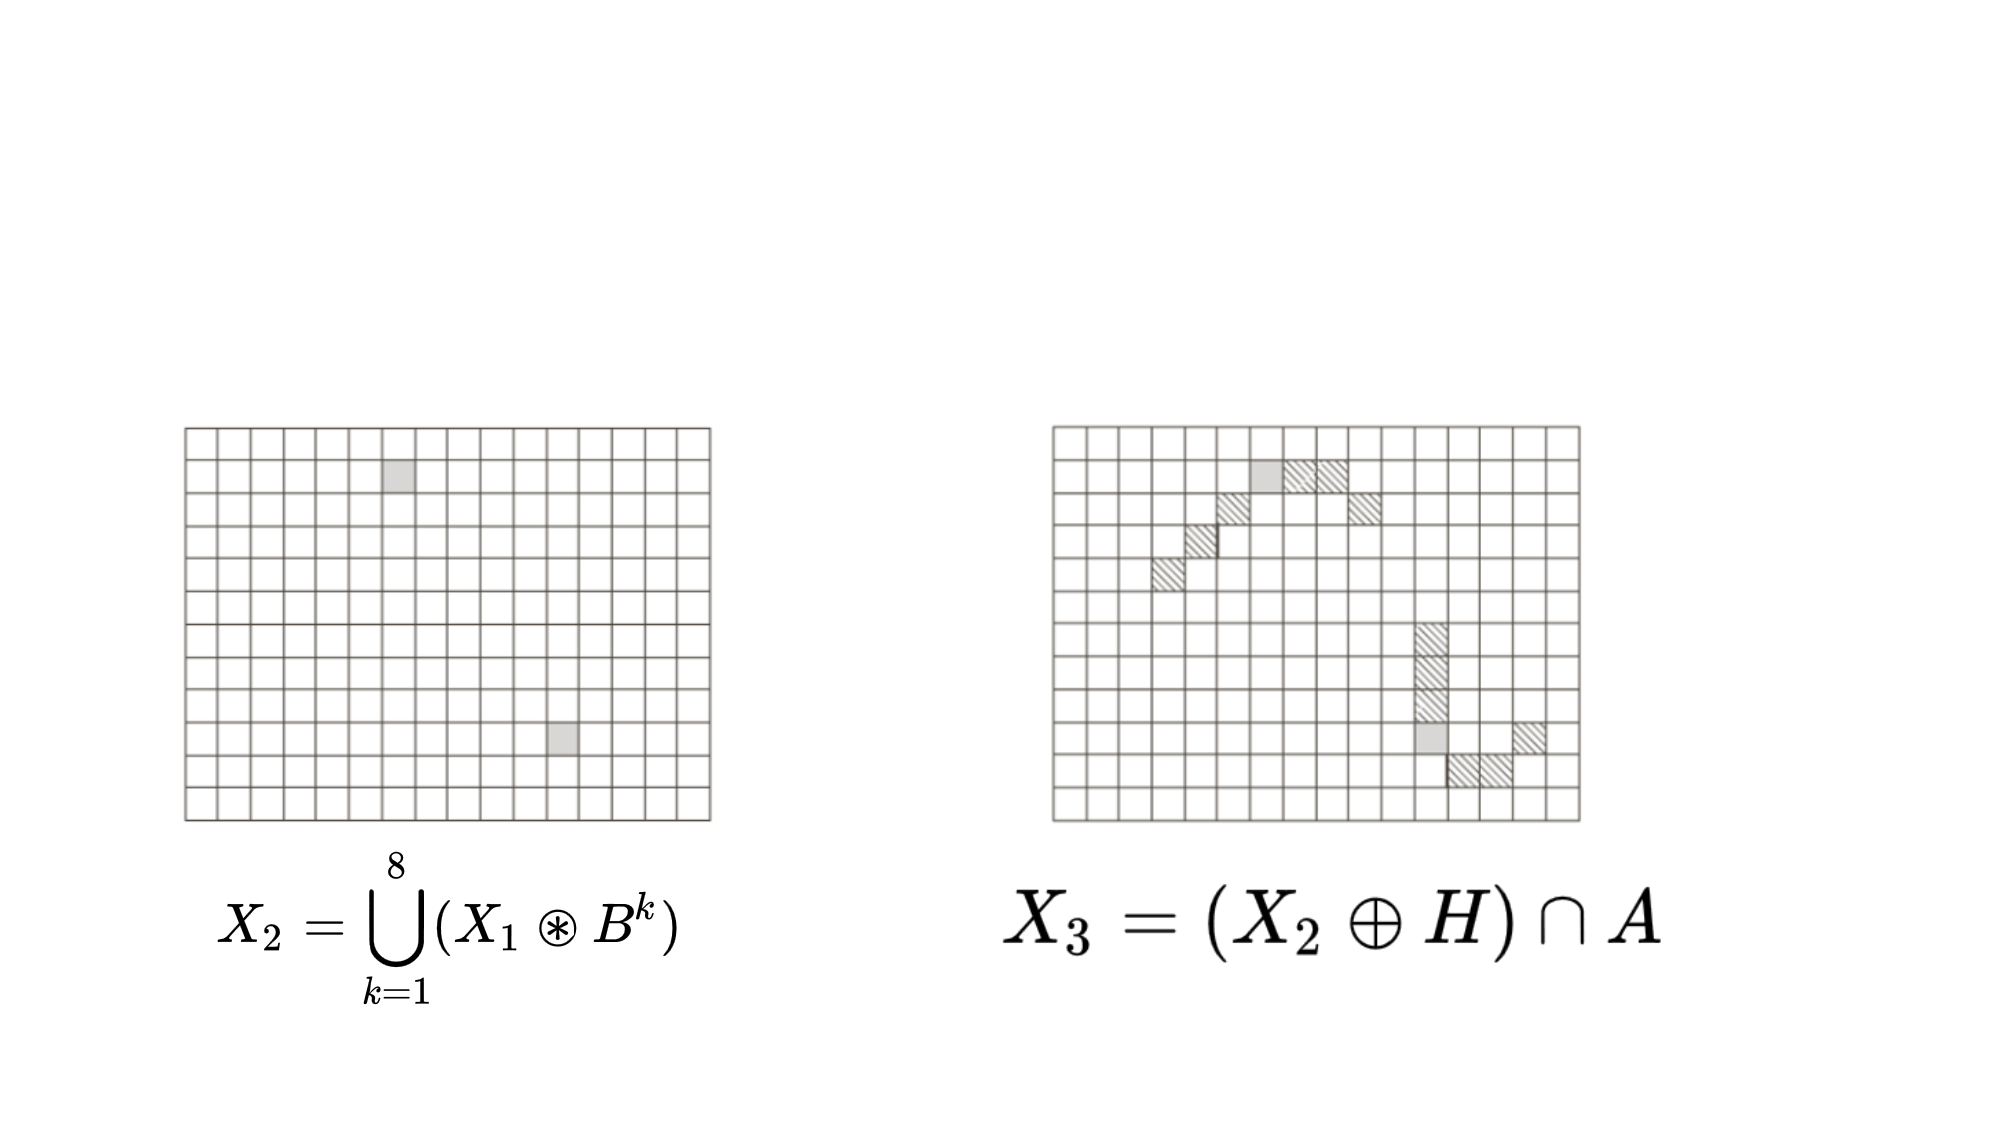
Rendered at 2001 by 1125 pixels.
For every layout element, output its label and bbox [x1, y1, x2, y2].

picture [216, 842, 681, 1013]
picture [999, 876, 1665, 971]
picture [1044, 417, 1589, 831]
list [178, 417, 720, 831]
